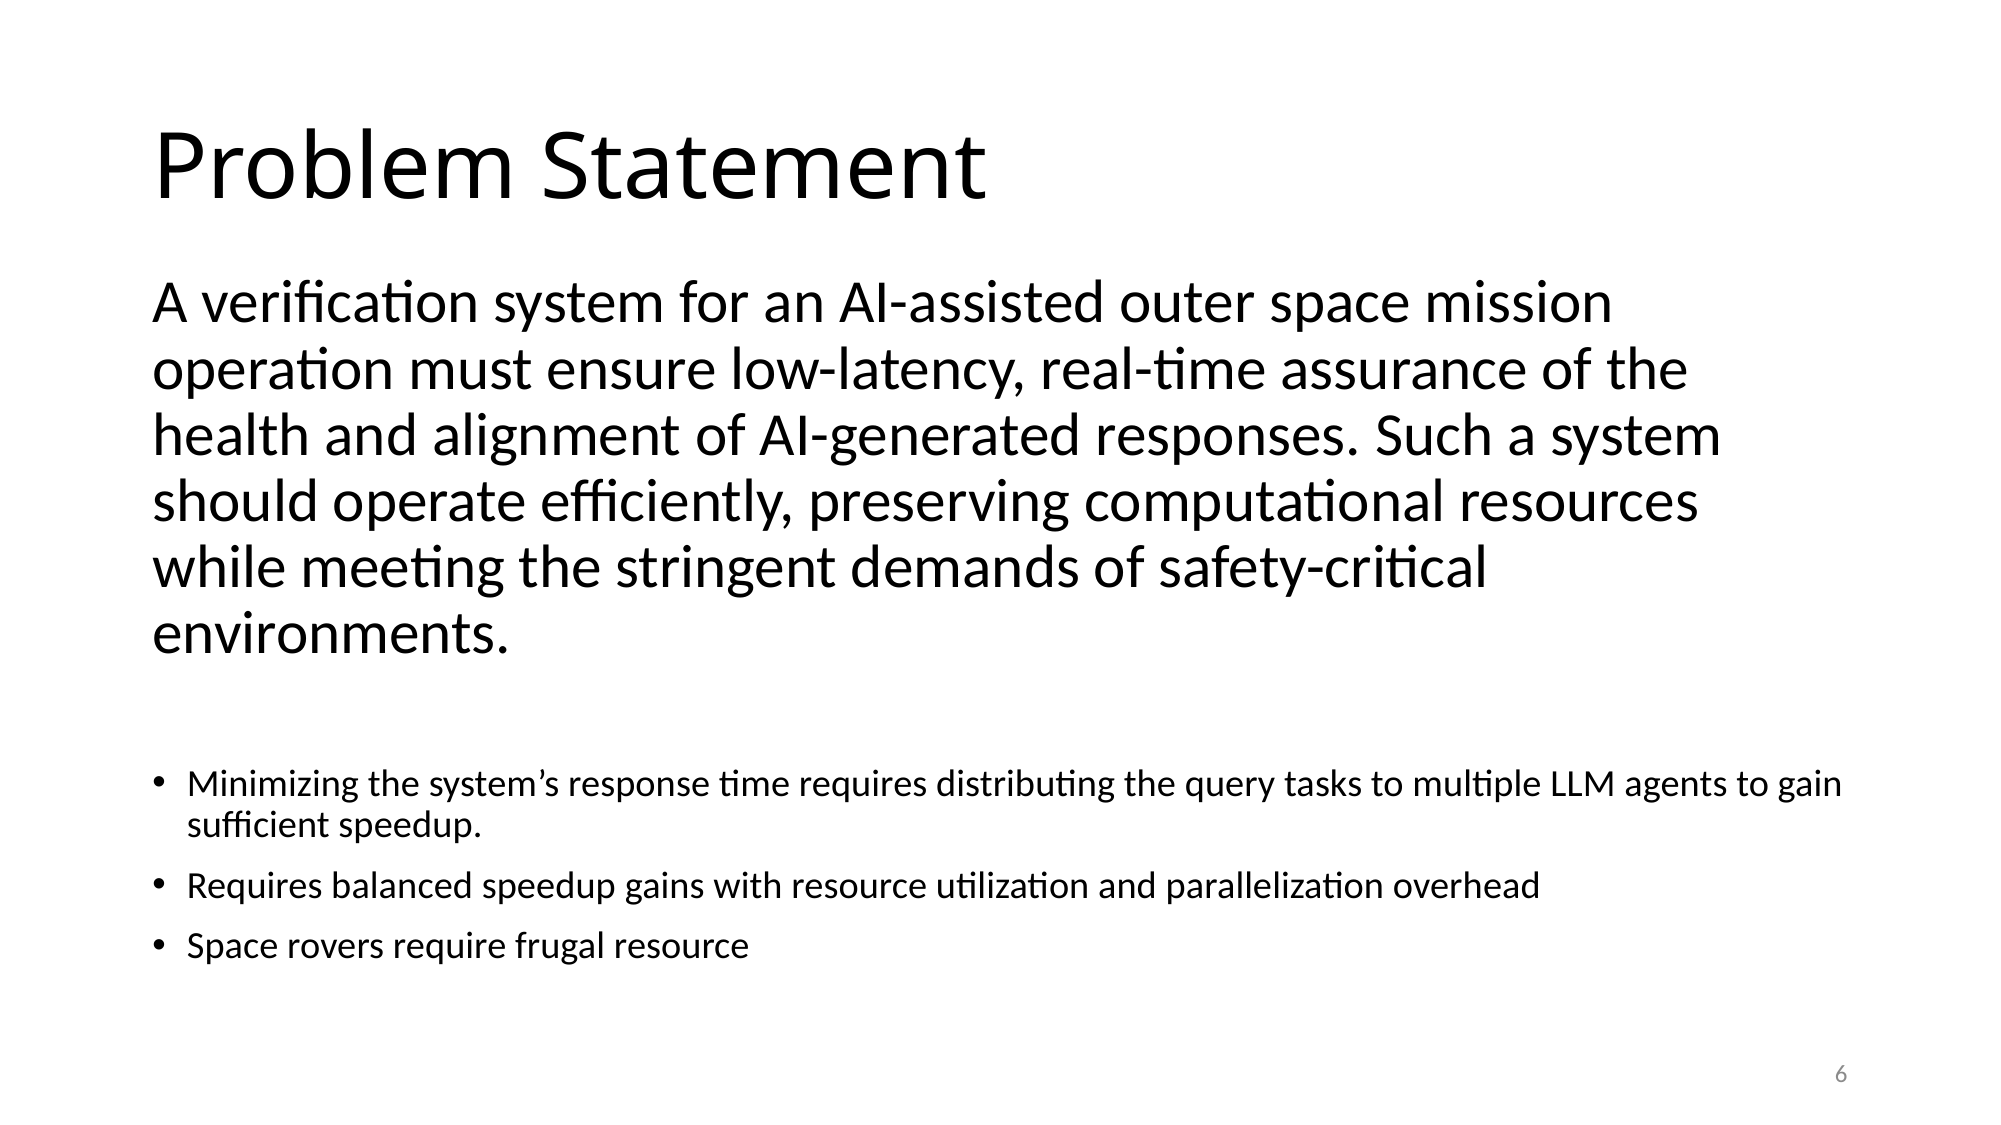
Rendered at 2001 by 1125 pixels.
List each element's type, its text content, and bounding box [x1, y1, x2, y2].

title Problem Statement [137, 59, 1863, 262]
slide_number 6 [1412, 1042, 1863, 1103]
list A verification system for an AI-assisted outer space mission operation must ensure low-latency, real-time assurance of the health and alignment of AI-generated responses. Such a system should operate efficiently, preserving computational resources while meeting the stringent demands of safety-critical environments. Minimizing the system’s response time requires distributing the query tasks to multiple LLM agents to gain sufficient speedup. Requires balanced speedup gains with resource utilization and parallelization overhead Space rovers require frugal resource [137, 262, 1863, 977]
